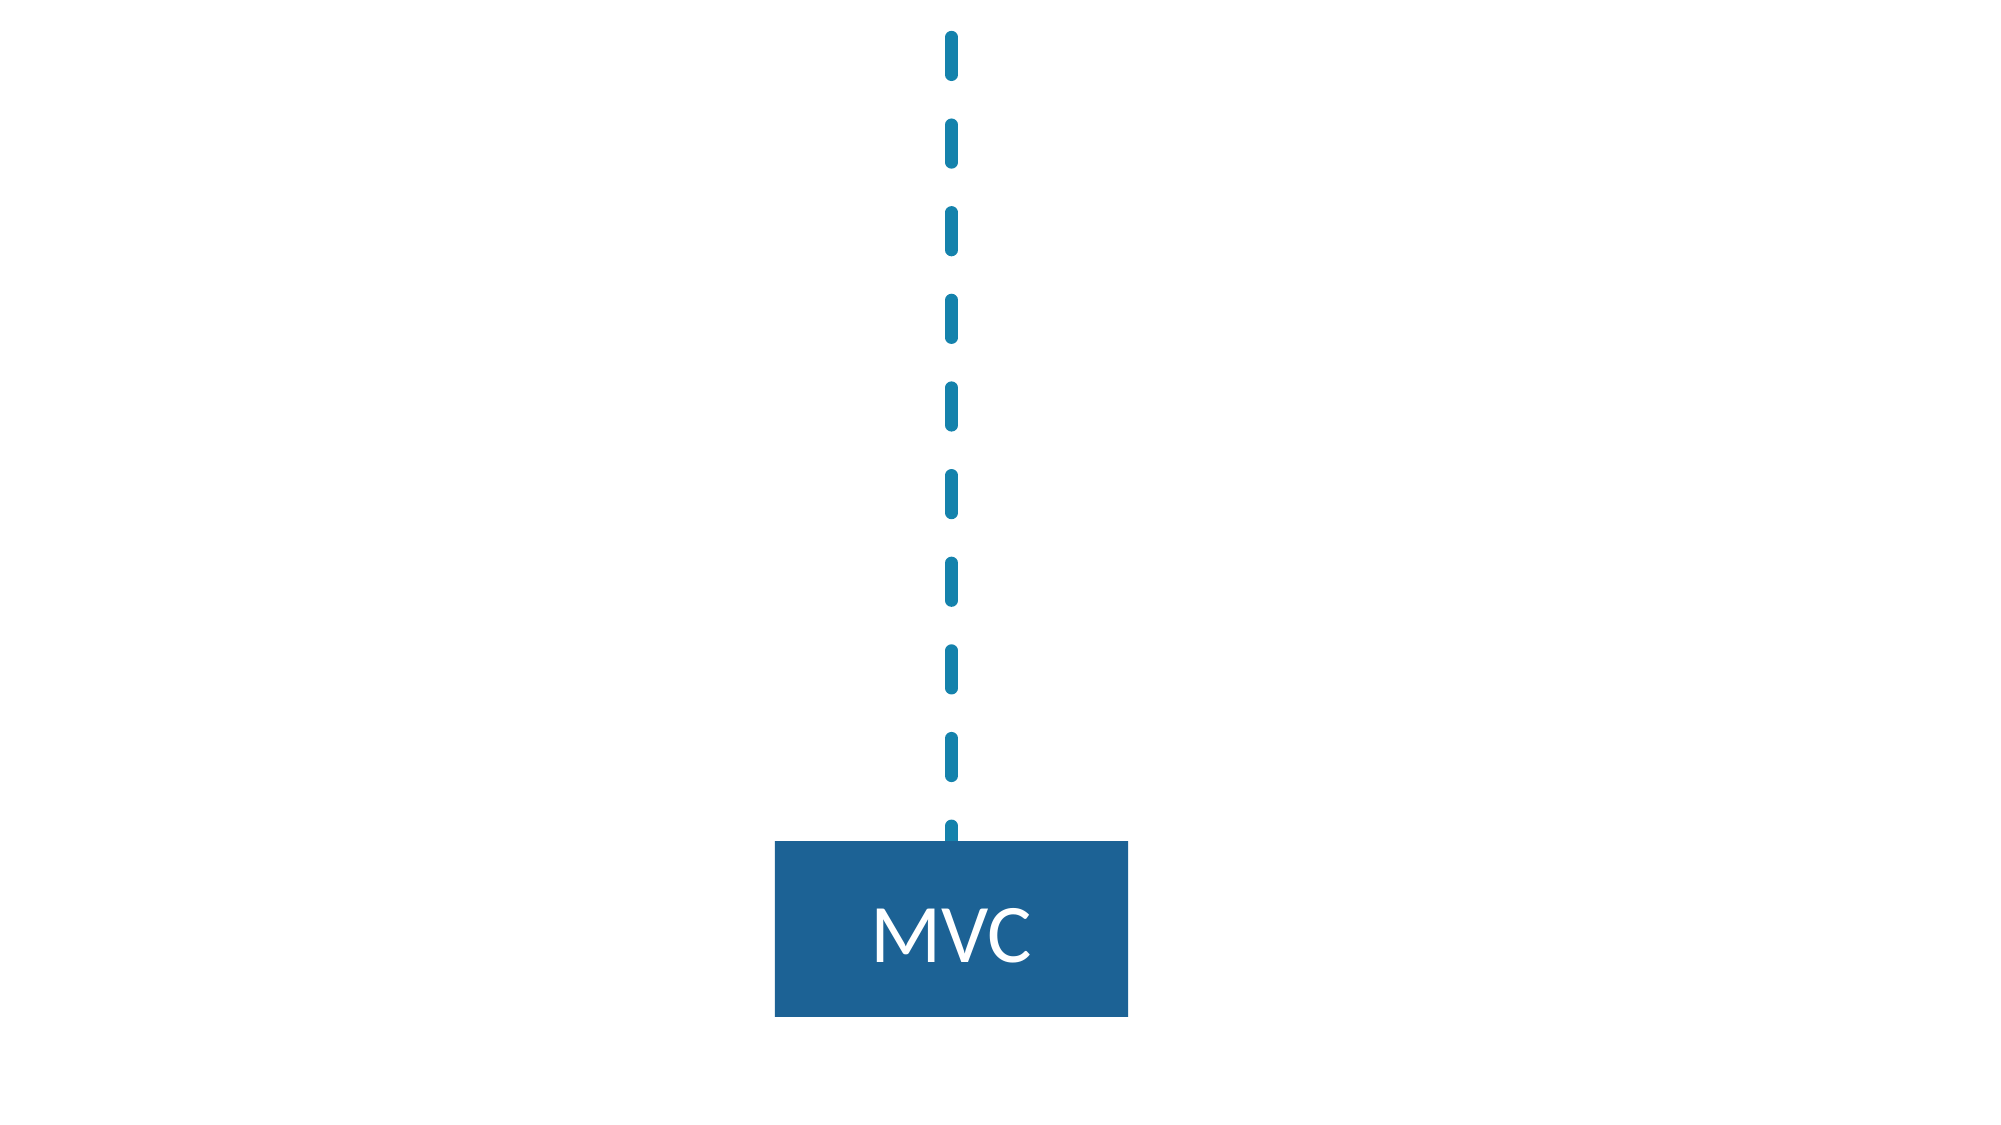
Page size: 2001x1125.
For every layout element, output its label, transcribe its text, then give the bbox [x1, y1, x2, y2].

text_box MVC [774, 840, 1129, 1018]
